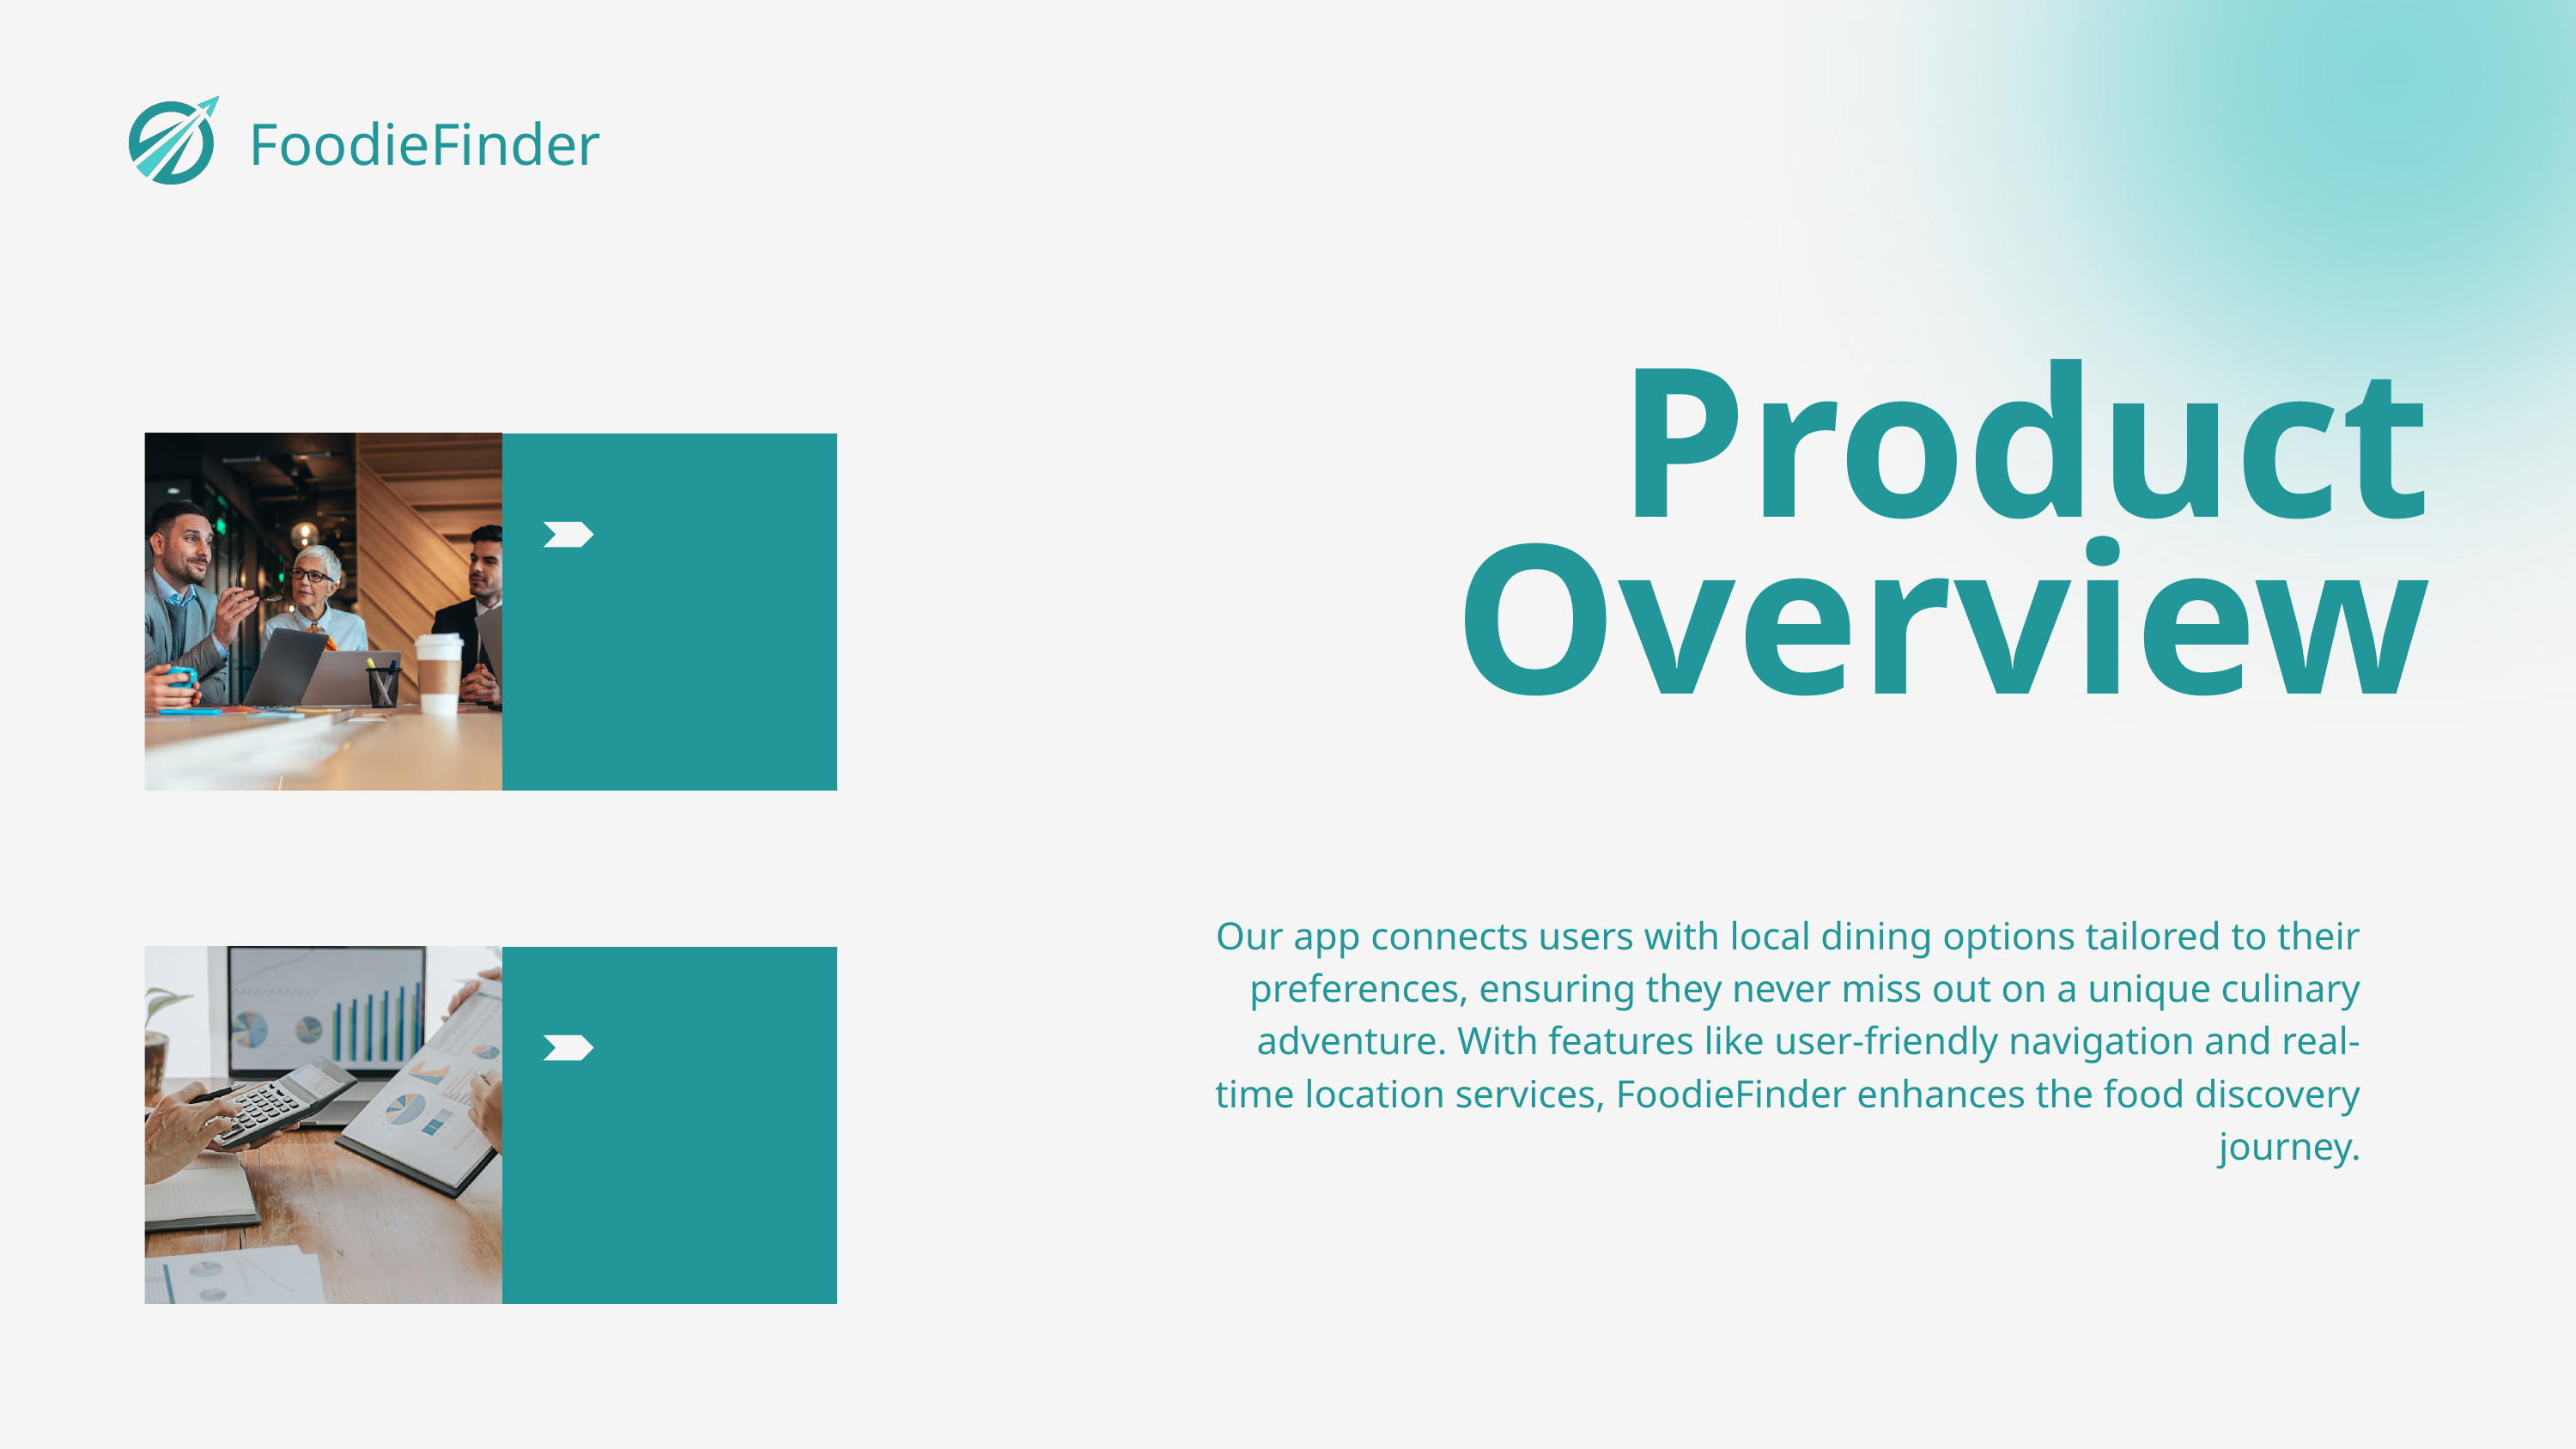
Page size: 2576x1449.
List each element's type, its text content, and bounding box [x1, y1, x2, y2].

text_box FoodieFinder [236, 101, 977, 184]
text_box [501, 946, 838, 1304]
text_box [129, 95, 220, 185]
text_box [144, 946, 500, 1304]
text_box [543, 1034, 594, 1061]
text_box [144, 433, 500, 791]
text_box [501, 433, 838, 791]
text_box [1725, 0, 2576, 724]
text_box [543, 521, 594, 548]
text_box Product Overview [1032, 382, 2433, 736]
text_box Our app connects users with local dining options tailored to their preferences, ensuring they never miss out on a unique culinary adventure. With features like user-friendly navigation and real-time location services, FoodieFinder enhances the food discovery journey. [1195, 904, 2361, 1168]
